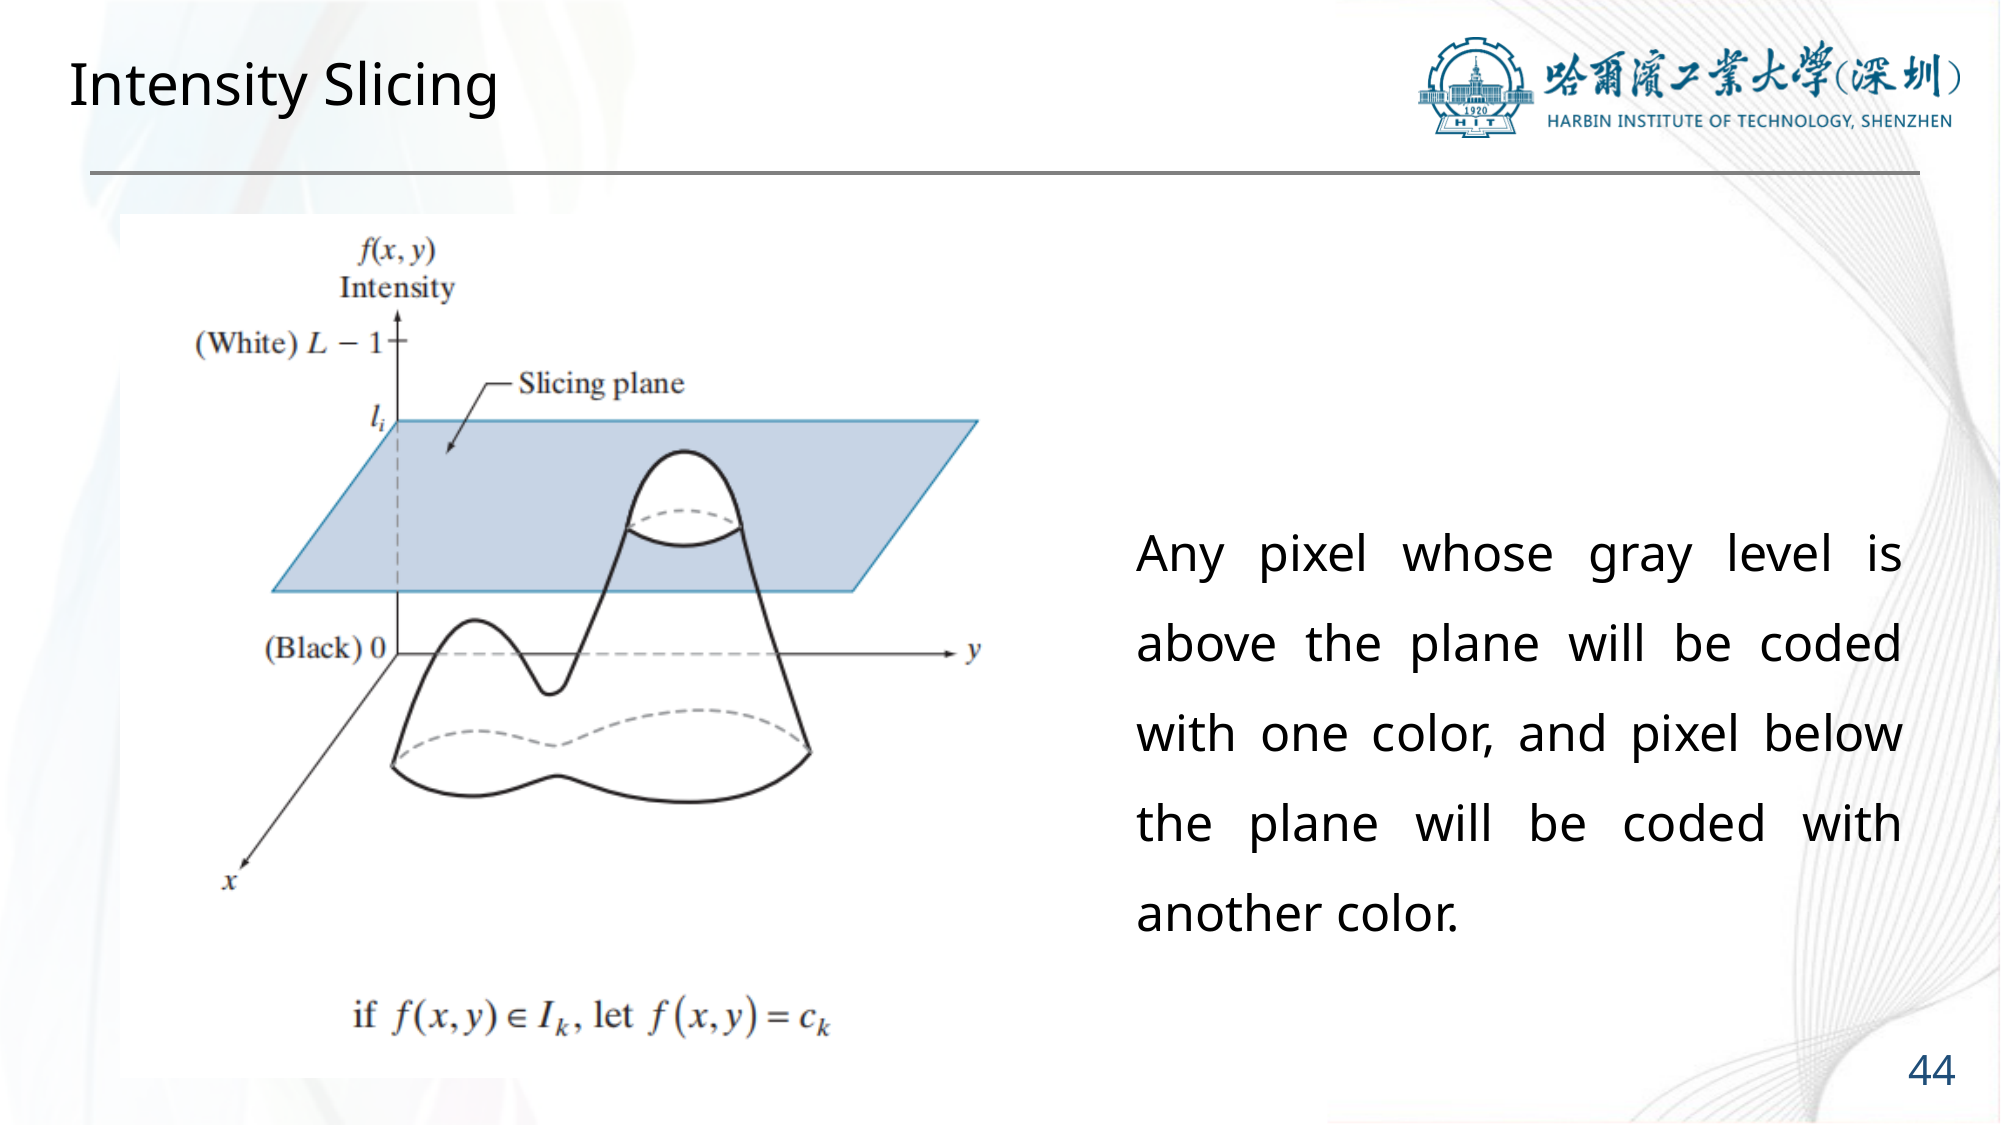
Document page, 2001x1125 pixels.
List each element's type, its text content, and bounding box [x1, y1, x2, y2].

picture [0, 0, 2001, 1125]
text_box Any pixel whose gray level is above the plane will be coded with one color, and pixel below the plane will be coded with another color. [1122, 483, 1919, 881]
slide_number 44 [1521, 1042, 1972, 1103]
title Intensity Slicing [54, 0, 1385, 174]
